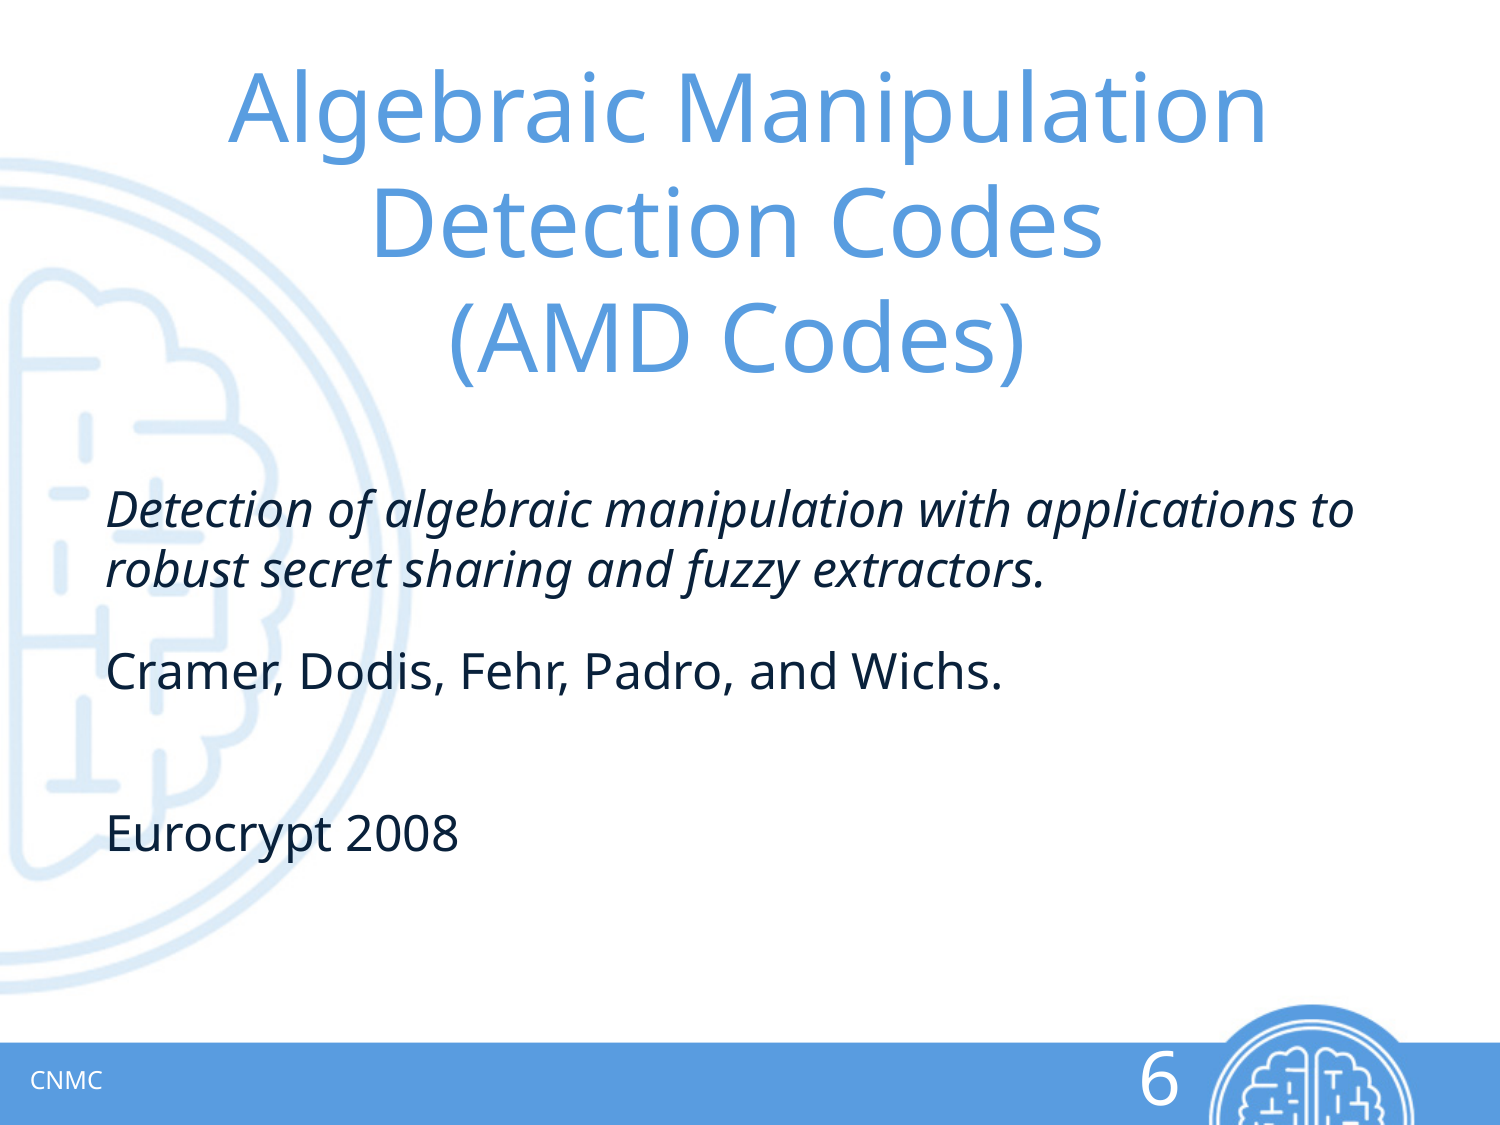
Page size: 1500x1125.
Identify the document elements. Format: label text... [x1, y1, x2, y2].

picture [0, 0, 1500, 1125]
title Algebraic Manipulation Detection Codes (AMD Codes) [90, 179, 1410, 400]
slide_number 6 [1033, 1051, 1196, 1112]
footer CNMC [14, 1051, 809, 1112]
list Detection of algebraic manipulation with applications to robust secret sharing and fuzzy extractors. Cramer, Dodis, Fehr, Padro, and Wichs. Eurocrypt 2008 [90, 410, 1410, 1123]
